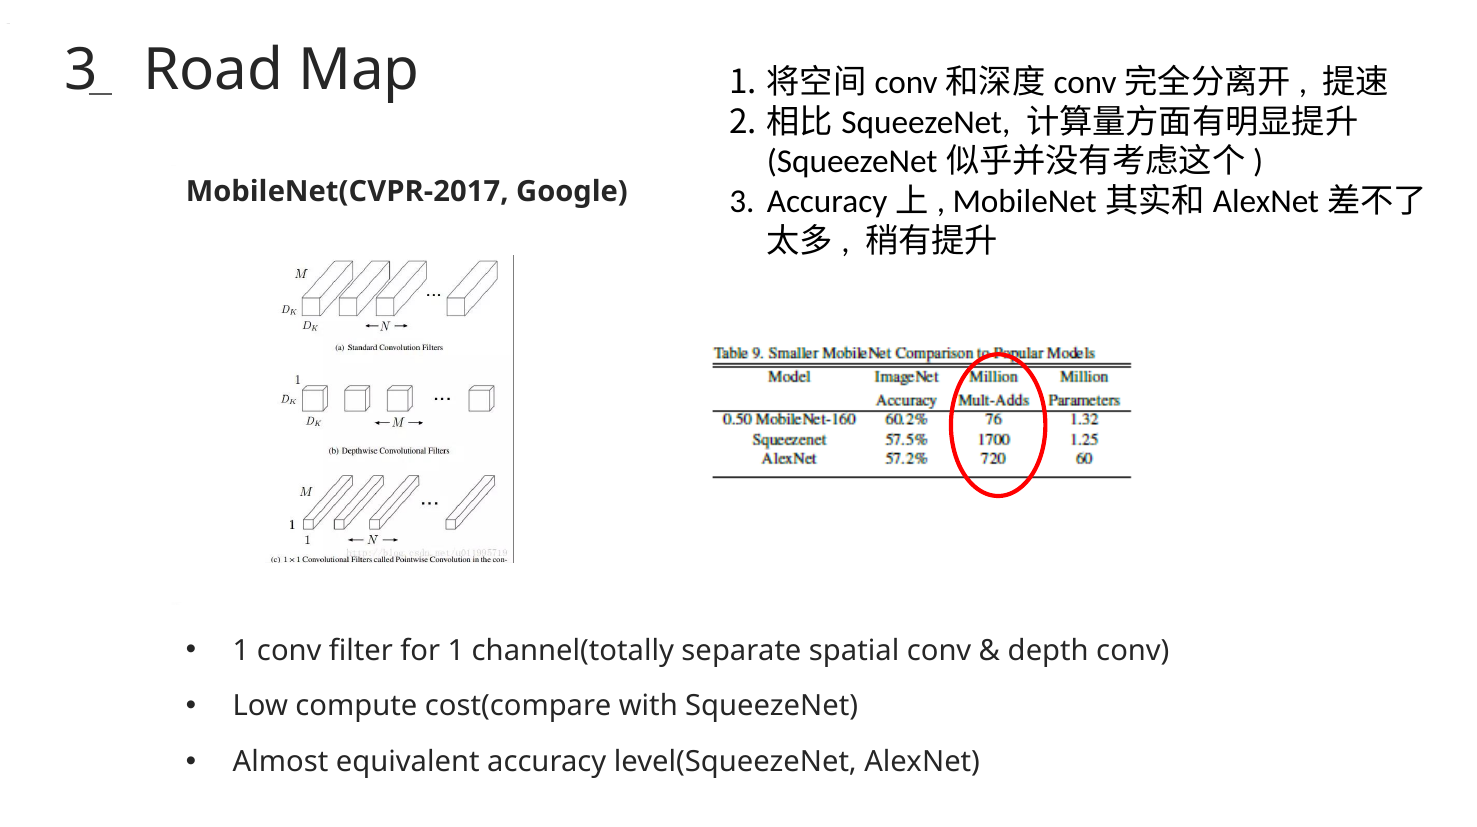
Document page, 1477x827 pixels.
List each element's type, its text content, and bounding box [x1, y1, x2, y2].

text_box MobileNet(CVPR-2017, Google) [171, 165, 714, 215]
text_box 3 Road Map [5, 23, 479, 109]
picture [702, 335, 1147, 483]
text_box [978, 492, 1018, 499]
picture [265, 255, 515, 563]
text_box 将空间conv和深度conv完全分离开, 提速 相比SqueezeNet, 计算量方面有明显提升(SqueezeNet似乎并没有考虑这个) Accuracy上, MobileNet其实和AlexNet差不了太多, 稍有提升 [714, 52, 1453, 267]
text_box 1 conv filter for 1 channel(totally separate spatial conv & depth conv) Low compute cost(compare with SqueezeNet) Almost equivalent accuracy level(SqueezeNet, AlexNet) [171, 602, 1471, 785]
